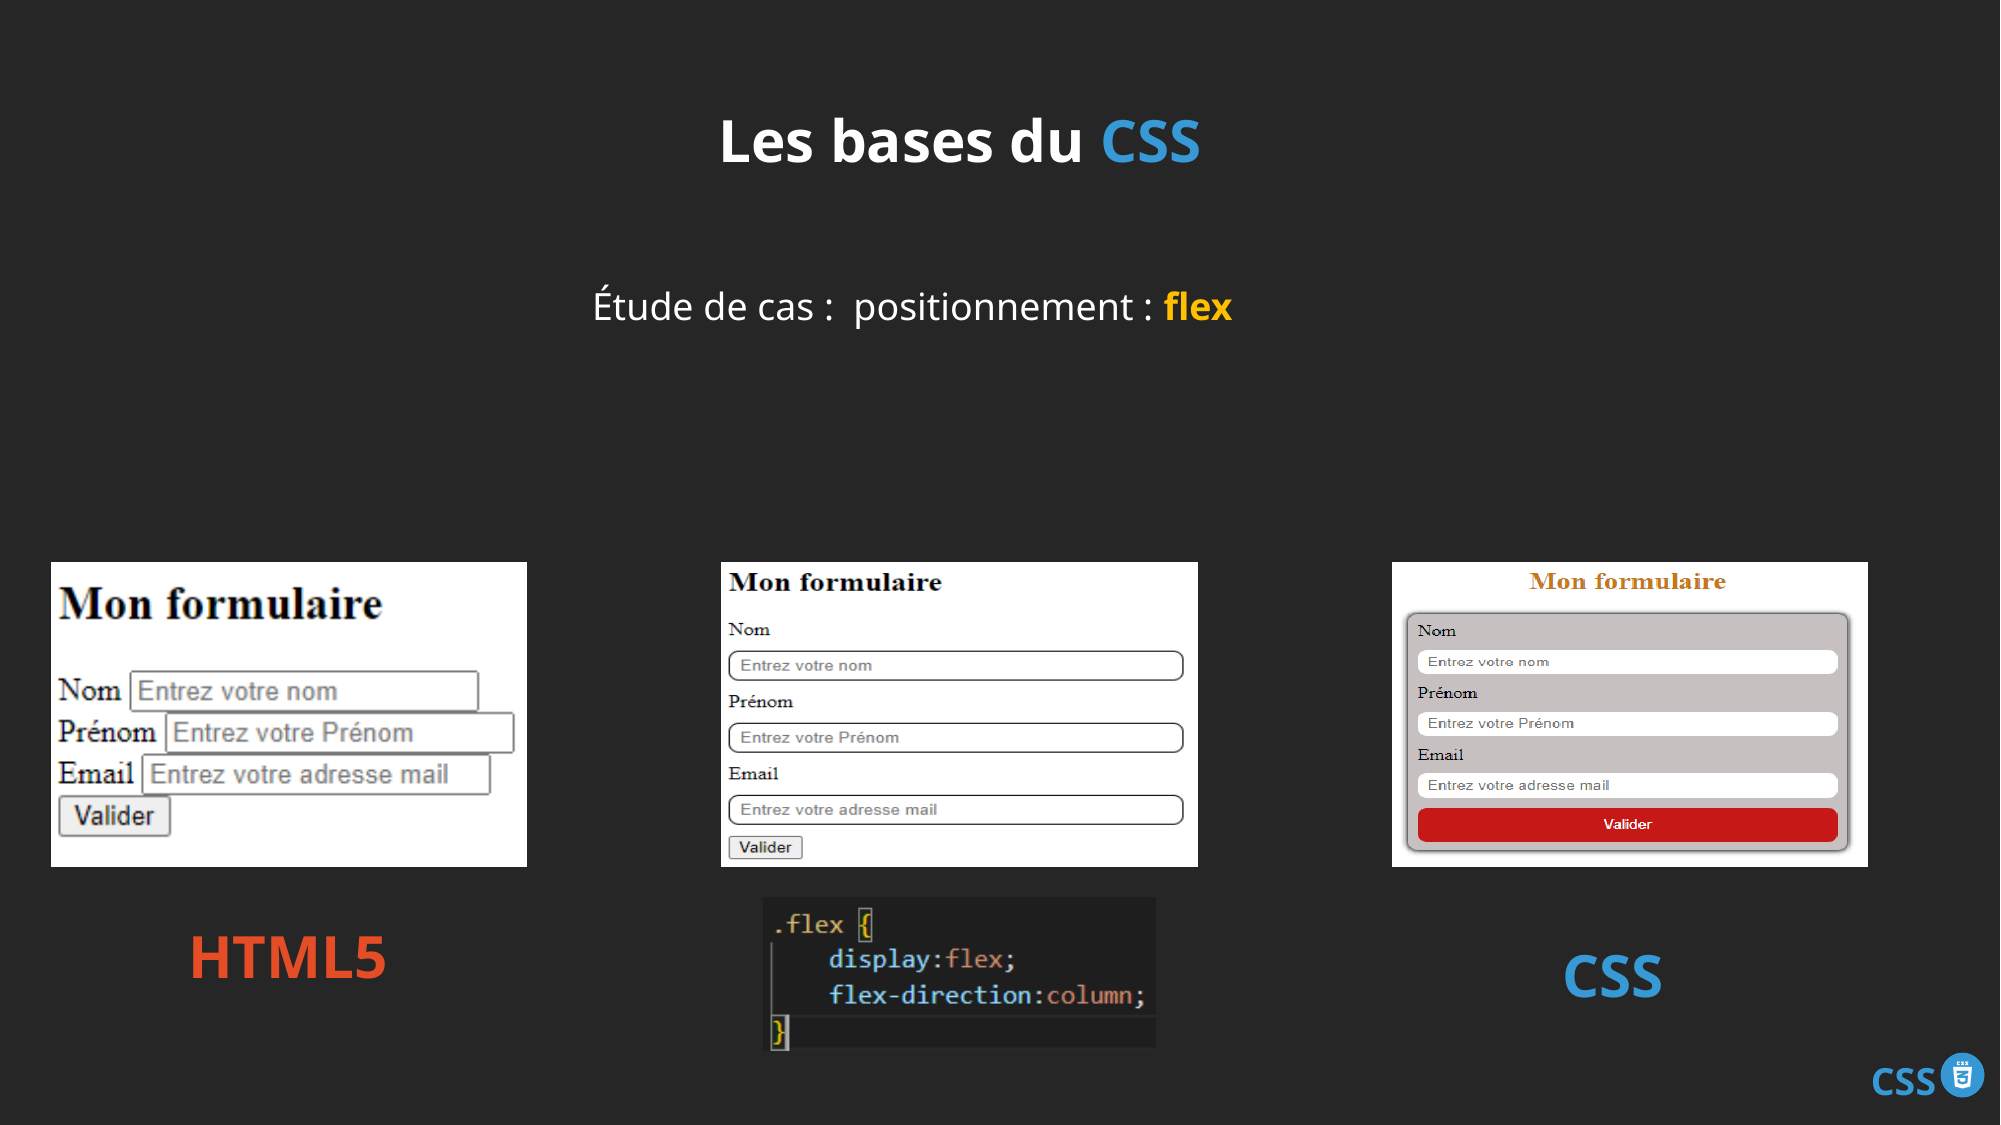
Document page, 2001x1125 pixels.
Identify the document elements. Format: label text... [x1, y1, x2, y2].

text_box Étude de cas : positionnement : flex [577, 275, 1358, 336]
text_box HTML5 [173, 931, 403, 999]
title CSS [1820, 1039, 1987, 1111]
picture [1392, 562, 1869, 867]
picture [763, 897, 1156, 1052]
picture [1937, 1050, 1987, 1100]
picture [50, 562, 527, 867]
picture [721, 562, 1198, 867]
text_box CSS [1547, 931, 1713, 1017]
text_box Les bases du CSS [475, 96, 1460, 252]
